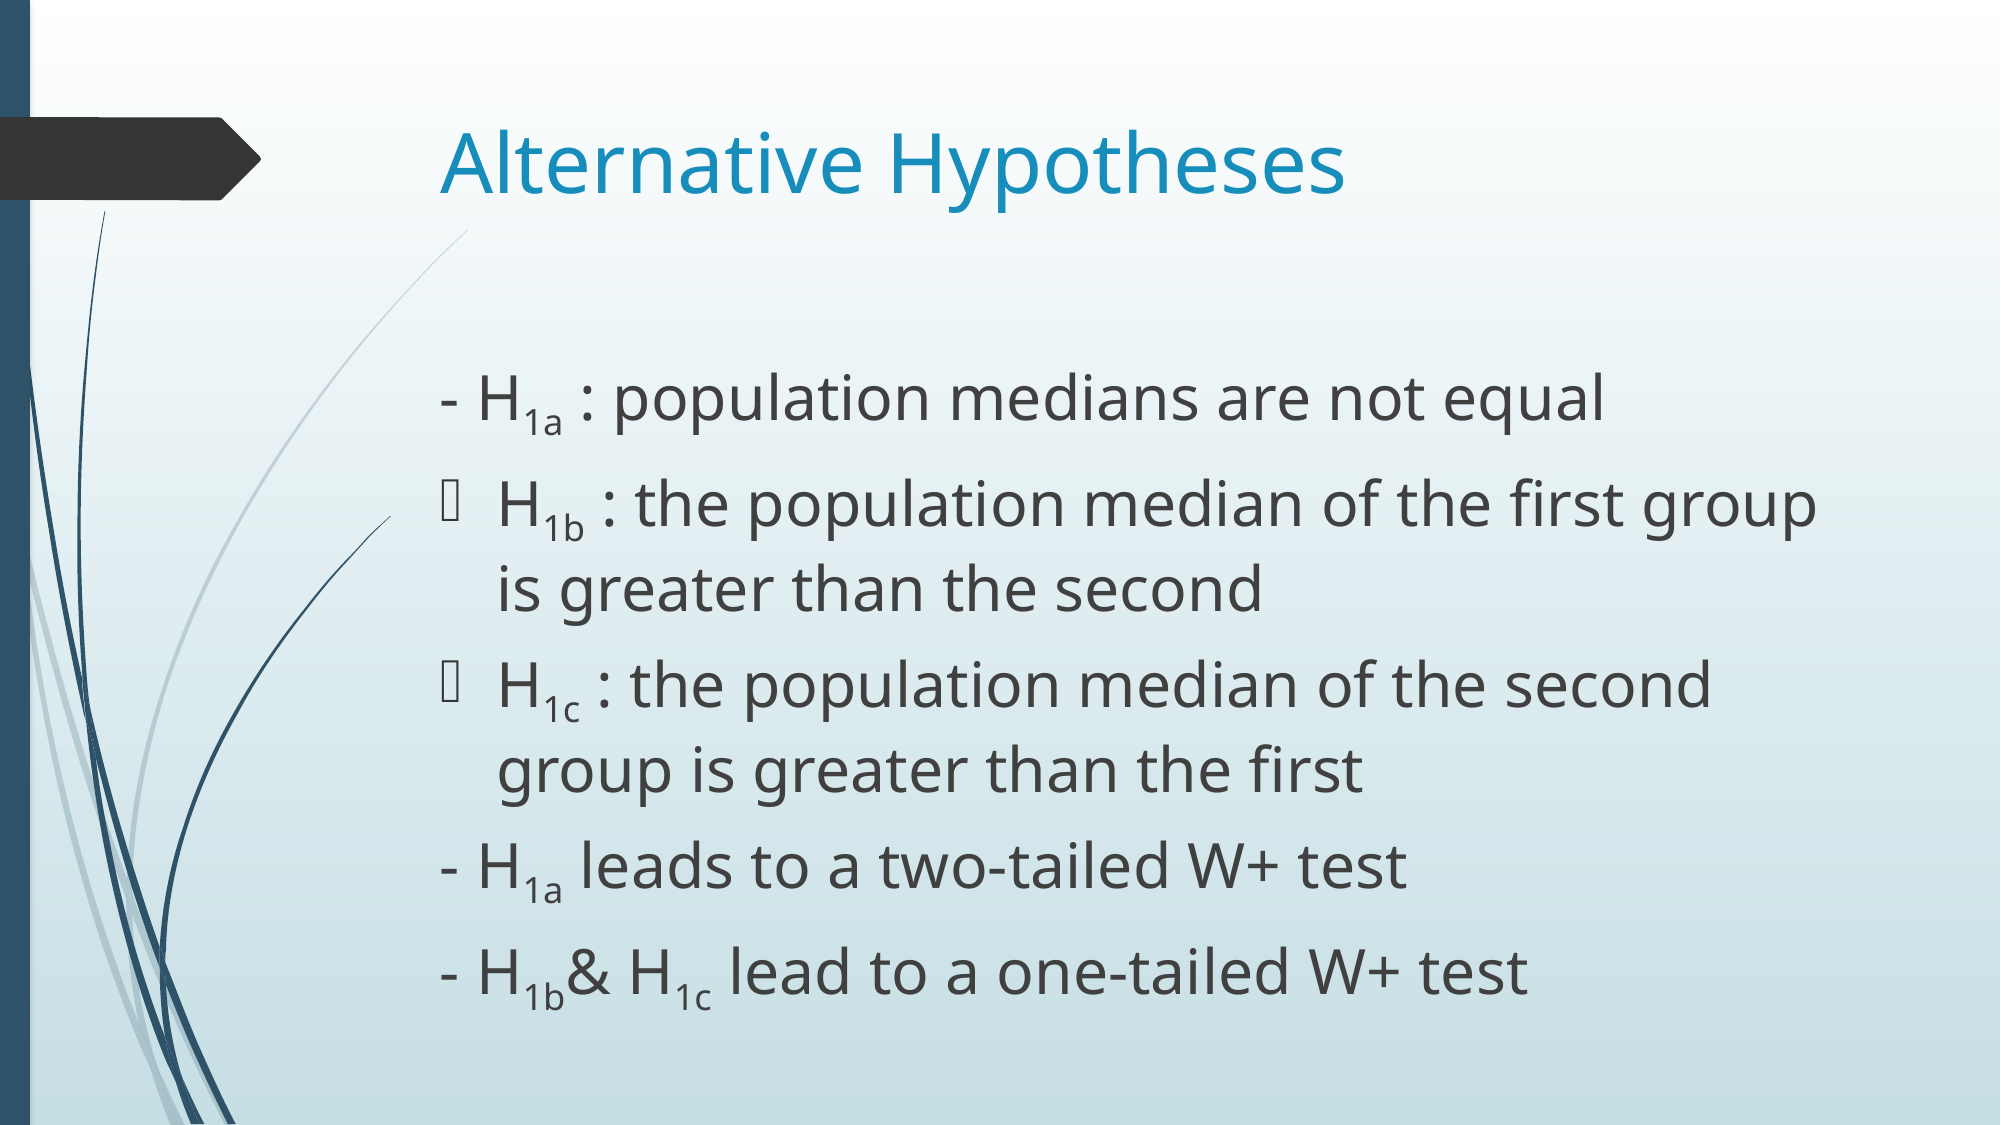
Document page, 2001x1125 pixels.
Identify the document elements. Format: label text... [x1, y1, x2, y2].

list - H1a : population medians are not equal H1b : the population median of the first group is greater than the second H1c : the population median of the second group is greater than the first - H1a leads to a two-tailed W+ test - H1b& H1c lead to a one-tailed W+ test [424, 350, 1888, 970]
title Alternative Hypotheses [425, 102, 1888, 313]
